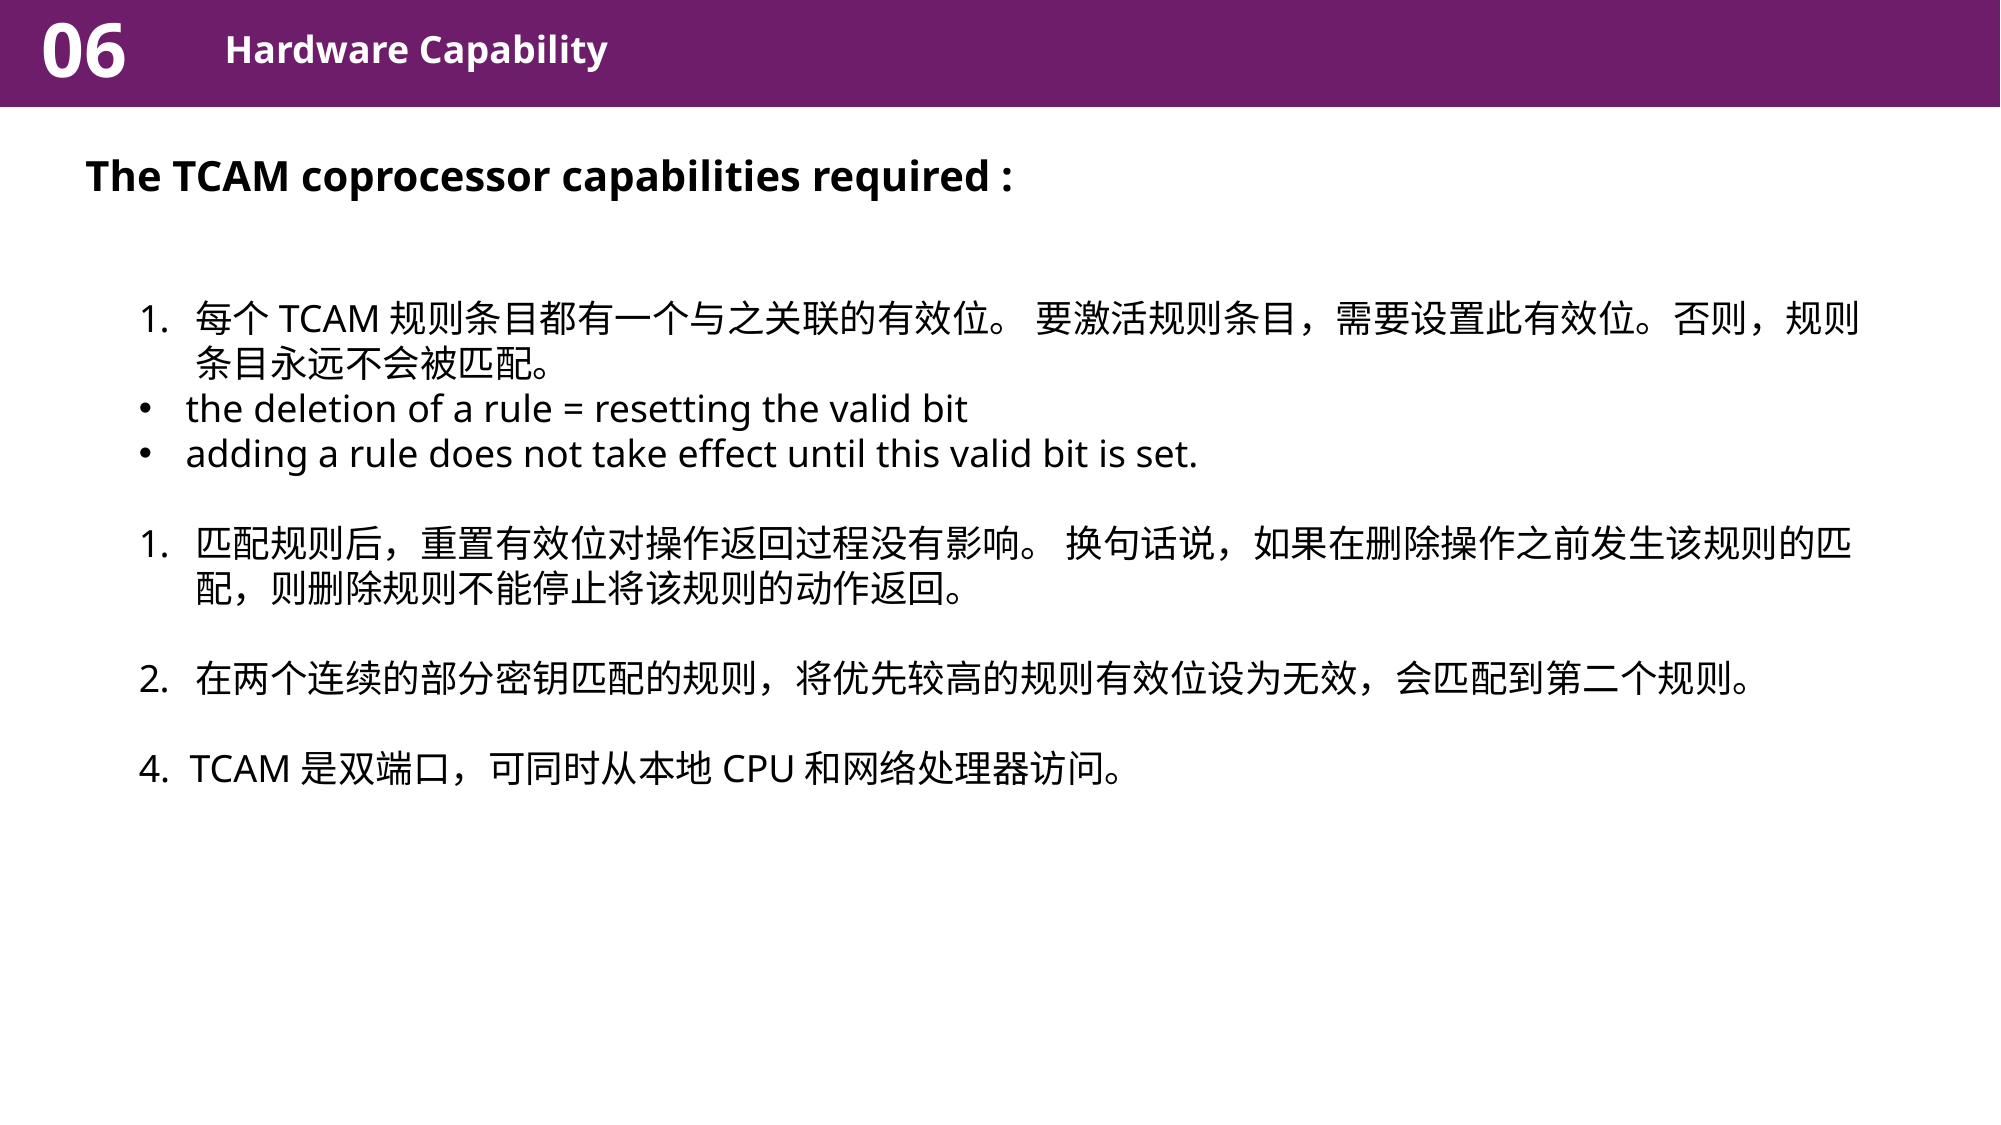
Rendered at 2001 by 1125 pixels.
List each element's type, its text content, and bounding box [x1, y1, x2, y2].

list Hardware Capability [258, 23, 1881, 84]
text_box 每个TCAM规则条目都有一个与之关联的有效位。 要激活规则条目，需要设置此有效位。否则，规则条目永远不会被匹配。 the deletion of a rule = resetting the valid bit adding a rule does not take effect until this valid bit is set. 匹配规则后，重置有效位对操作返回过程没有影响。 换句话说，如果在删除操作之前发生该规则的匹配，则删除规则不能停止将该规则的动作返回。 在两个连续的部分密钥匹配的规则，将优先较高的规则有效位设为无效，会匹配到第二个规则。 4. TCAM是双端口，可同时从本地CPU和网络处理器访问。 [124, 287, 1900, 798]
text_box The TCAM coprocessor capabilities required : [70, 141, 1311, 207]
list 06 [26, 13, 258, 93]
